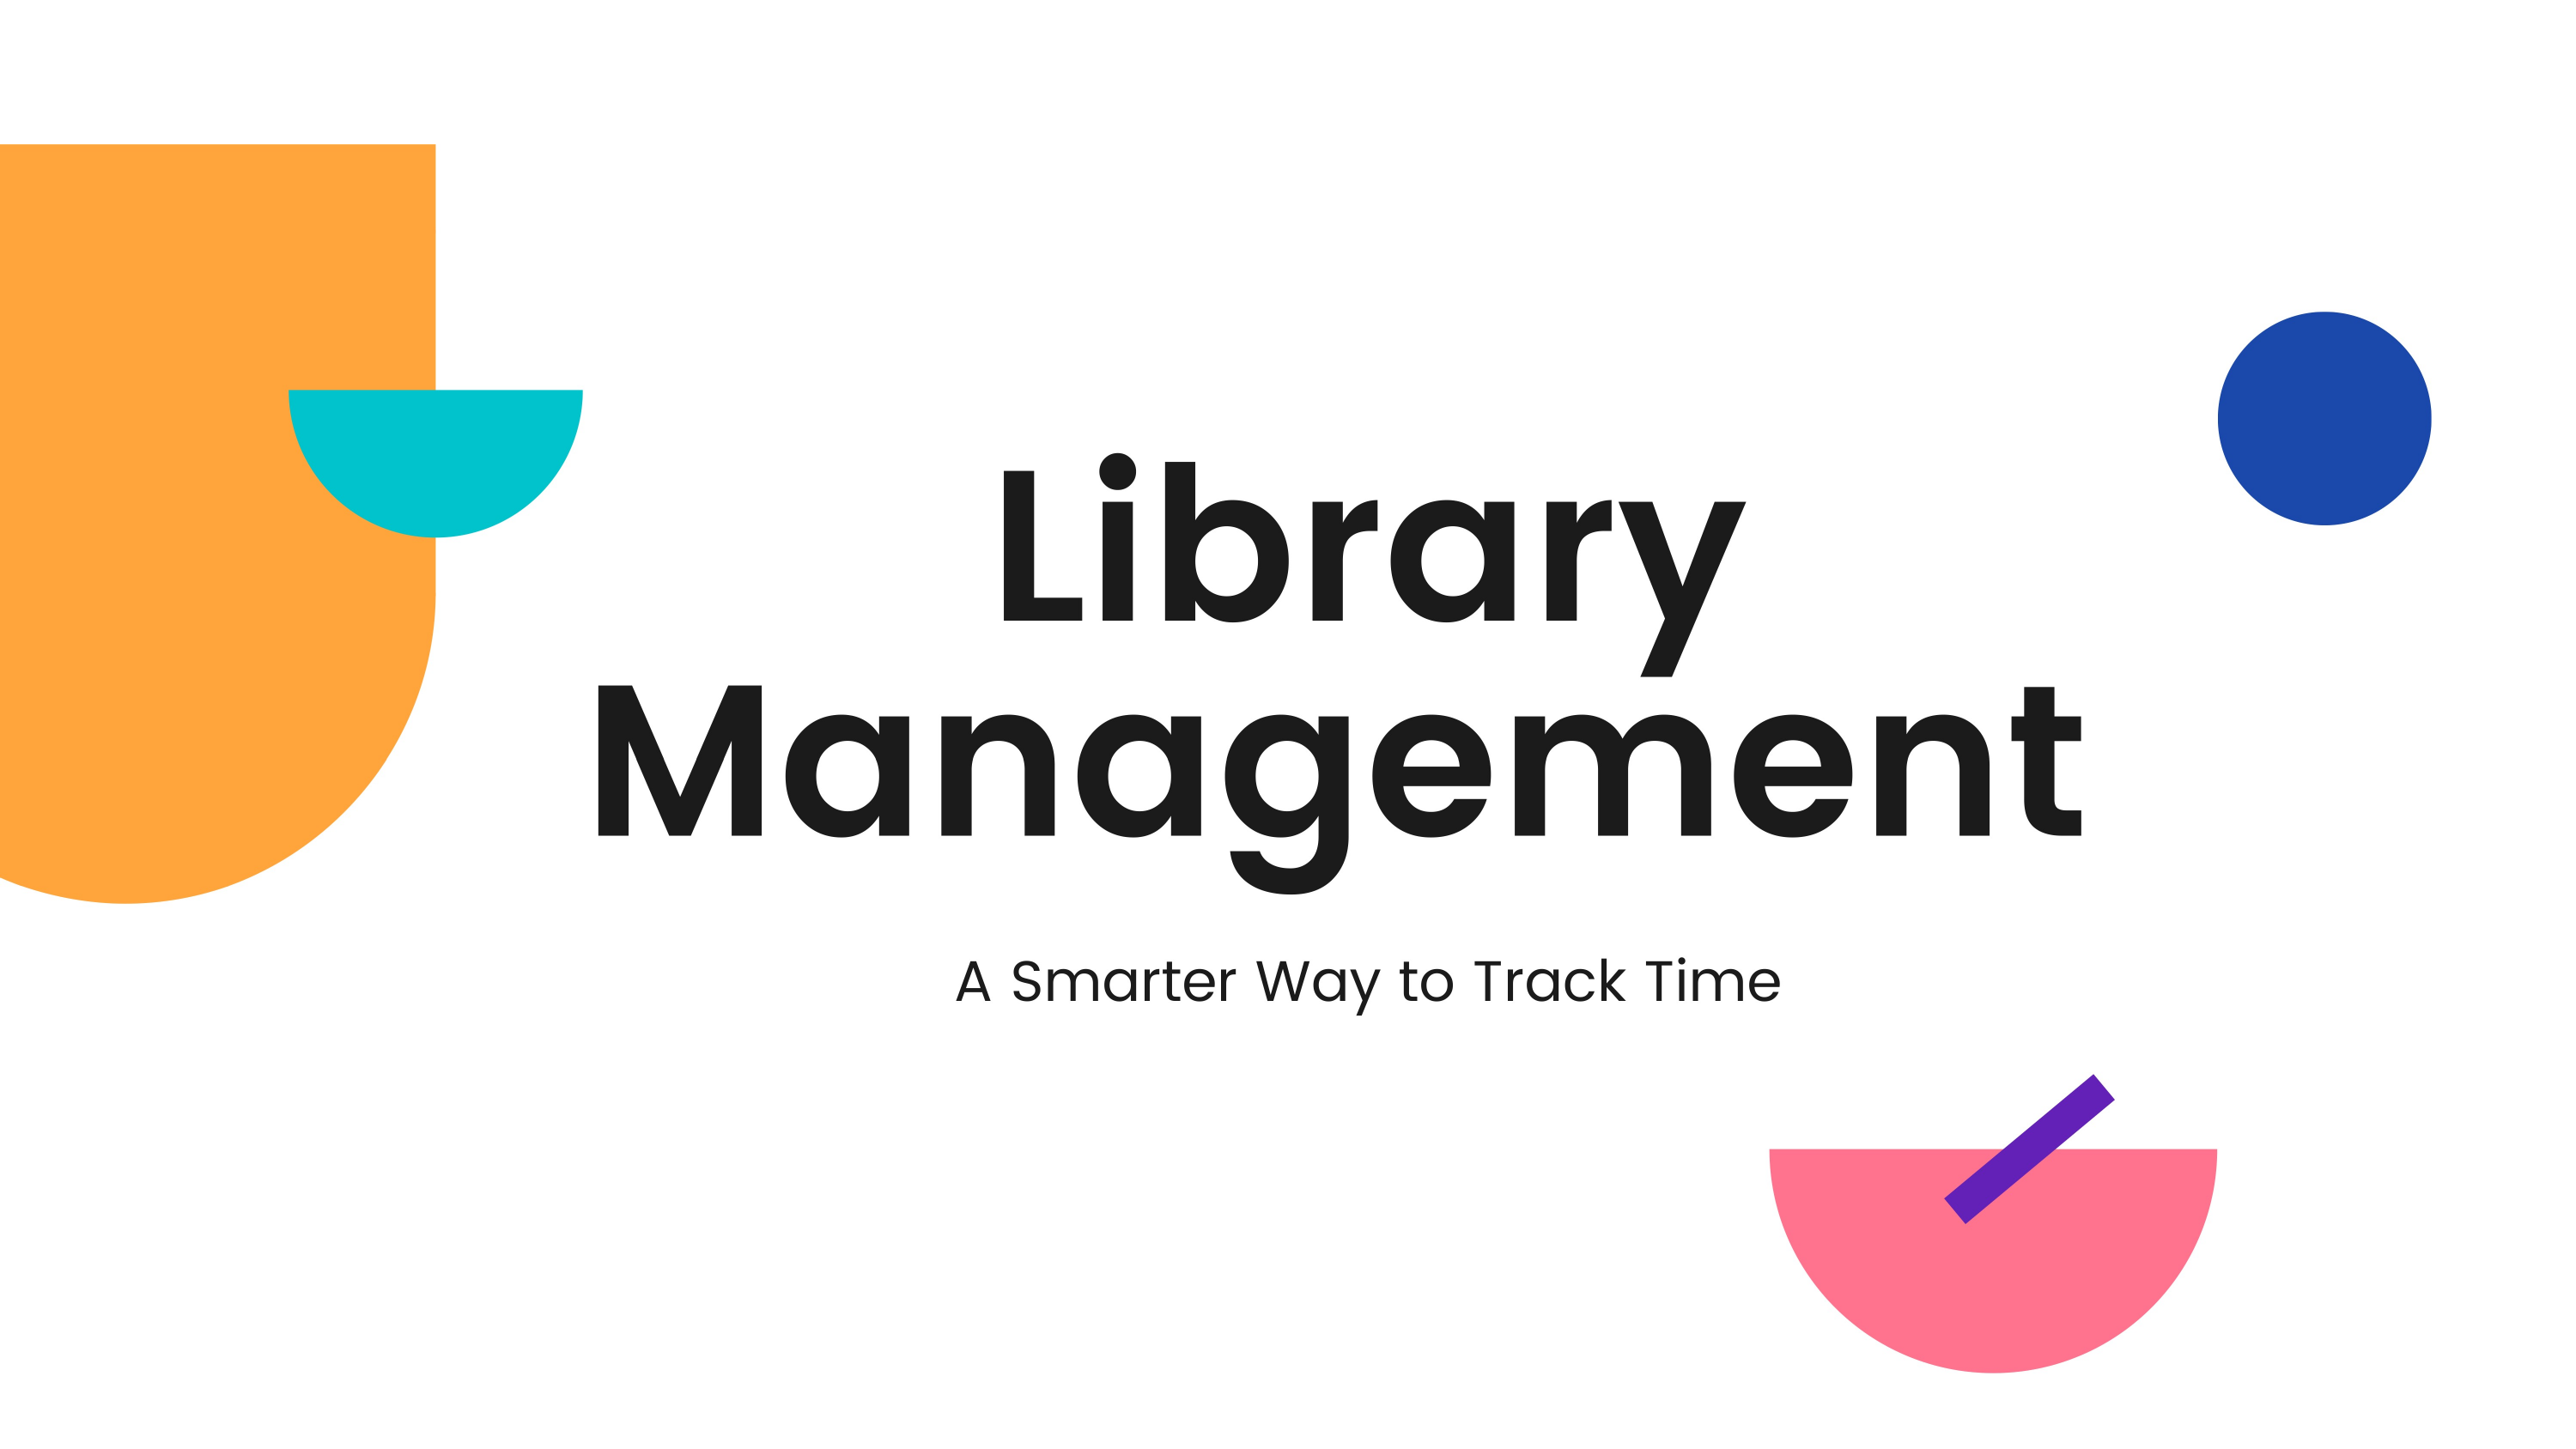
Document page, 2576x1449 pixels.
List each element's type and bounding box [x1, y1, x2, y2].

picture [0, 144, 2432, 1374]
